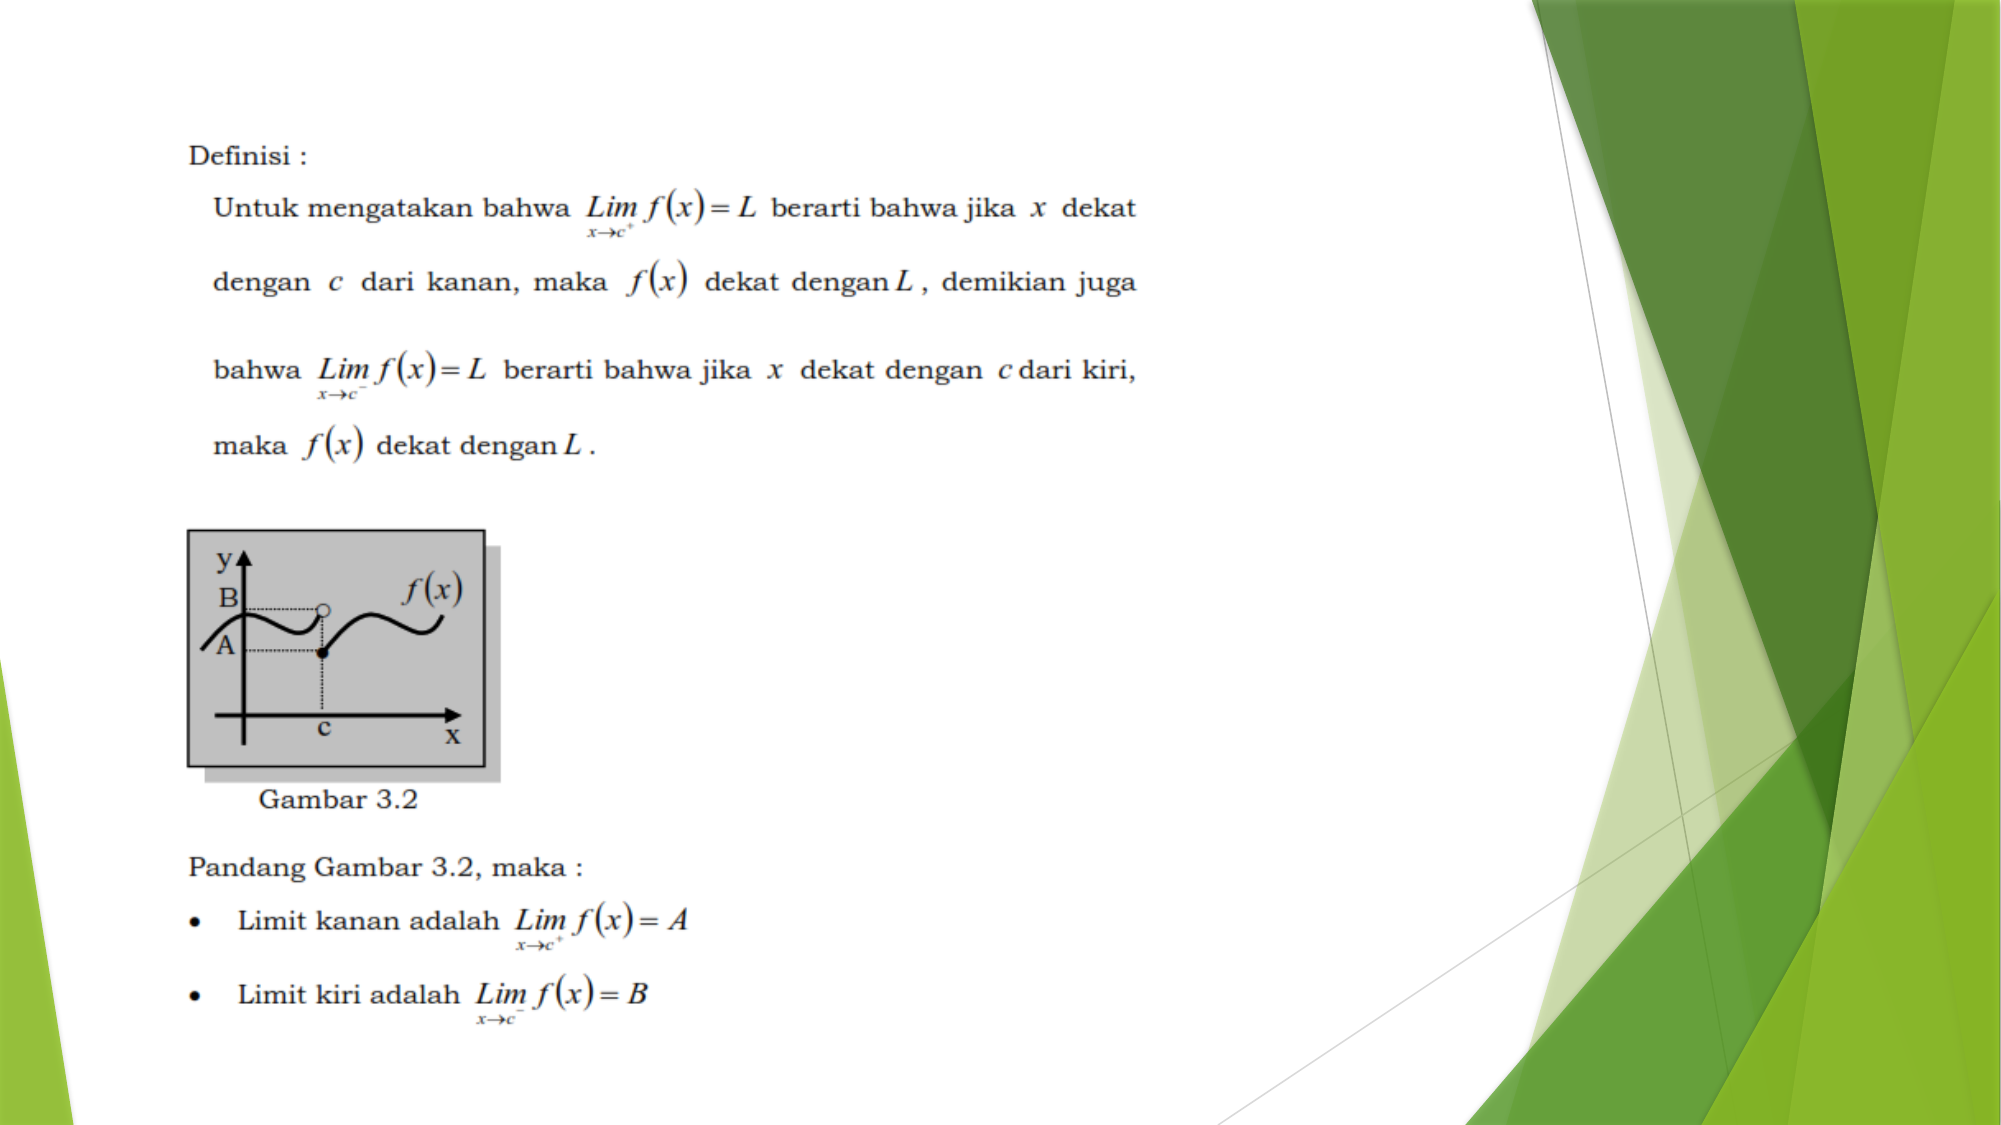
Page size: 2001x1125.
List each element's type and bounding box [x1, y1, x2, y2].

text_box [143, 127, 1173, 1035]
